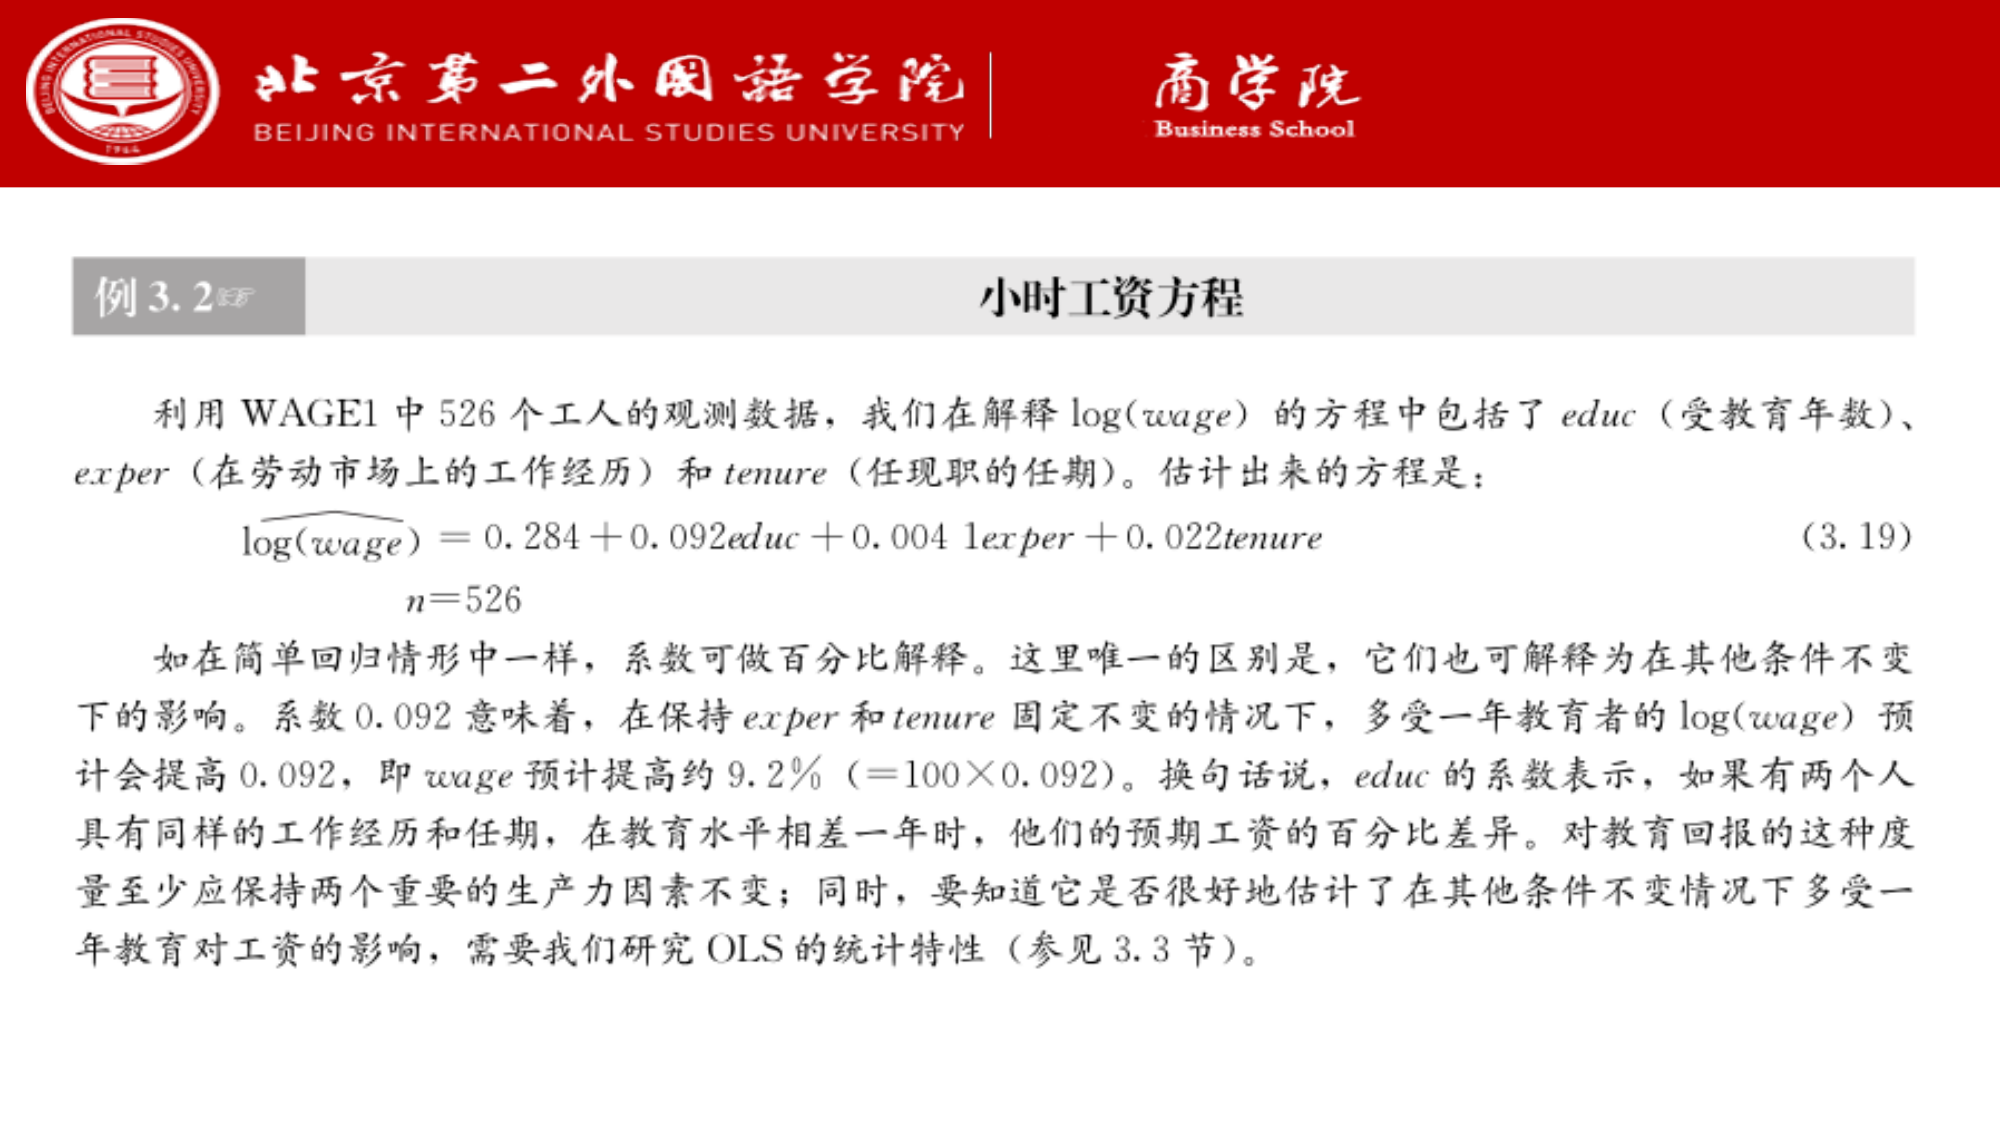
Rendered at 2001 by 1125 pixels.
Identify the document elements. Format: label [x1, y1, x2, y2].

picture [63, 255, 1937, 1000]
picture [26, 18, 1693, 165]
